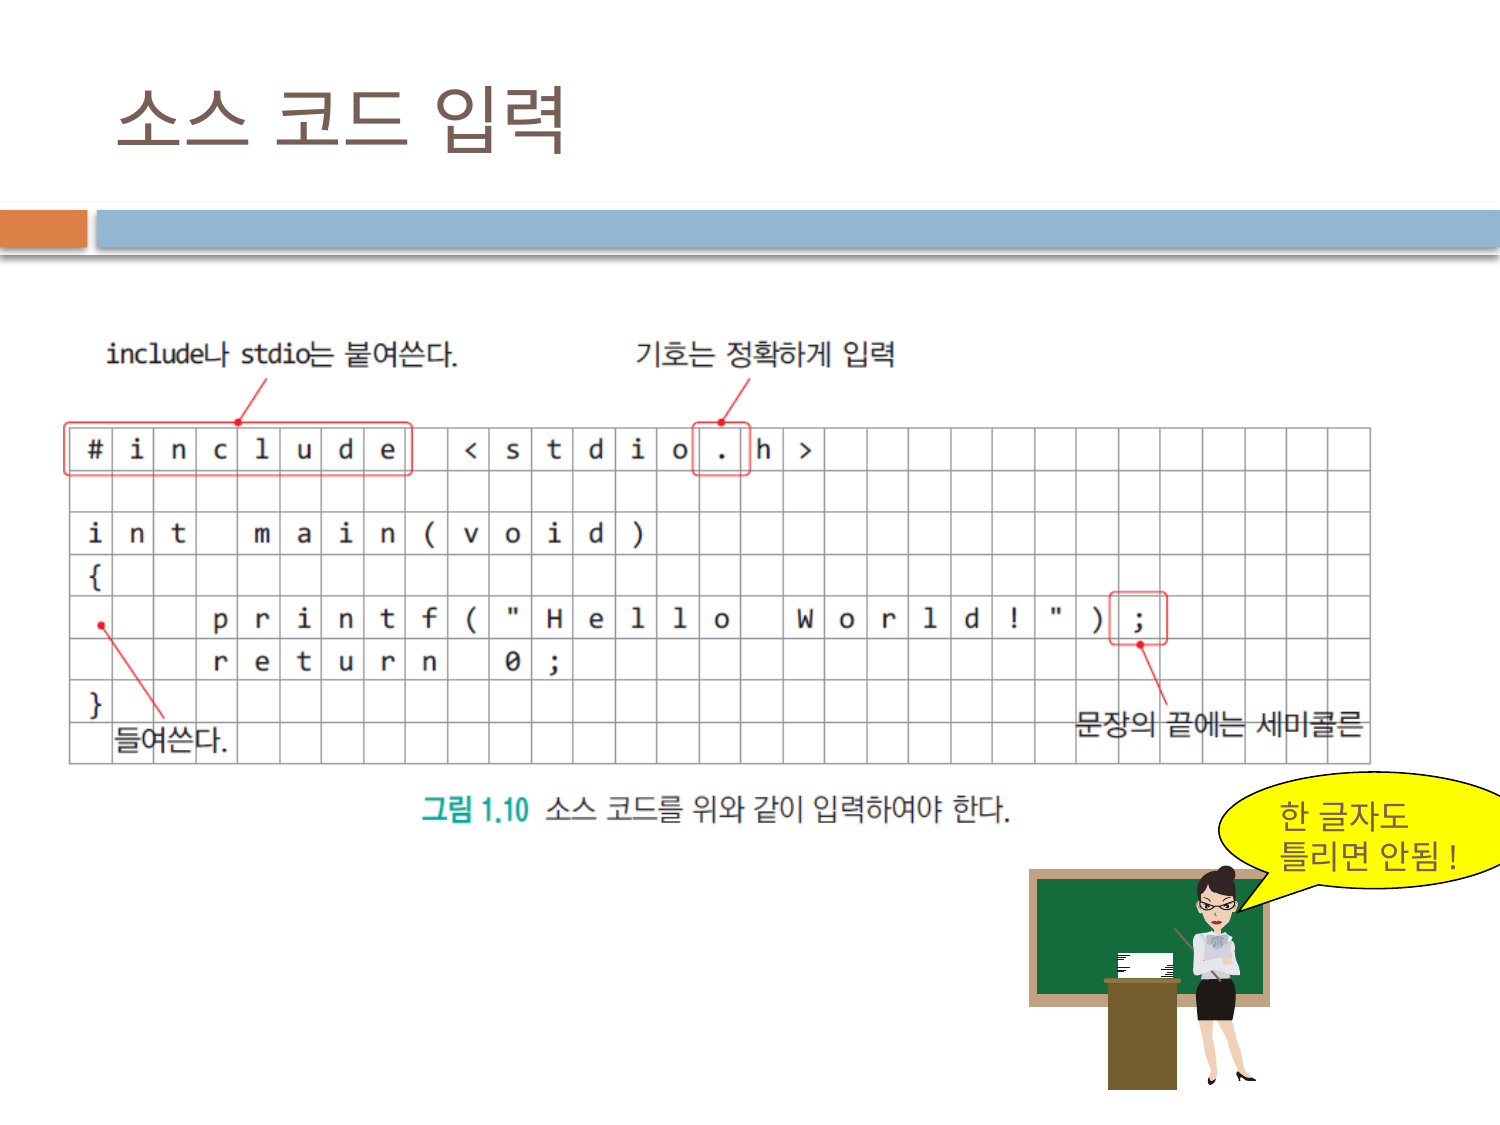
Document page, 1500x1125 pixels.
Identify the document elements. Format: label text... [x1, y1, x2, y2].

text_box 한 글자도 틀리면 안됨! [1242, 777, 1500, 899]
picture [35, 298, 1438, 850]
picture [1028, 865, 1271, 1091]
title 소스 코드 입력 [99, 37, 1438, 200]
